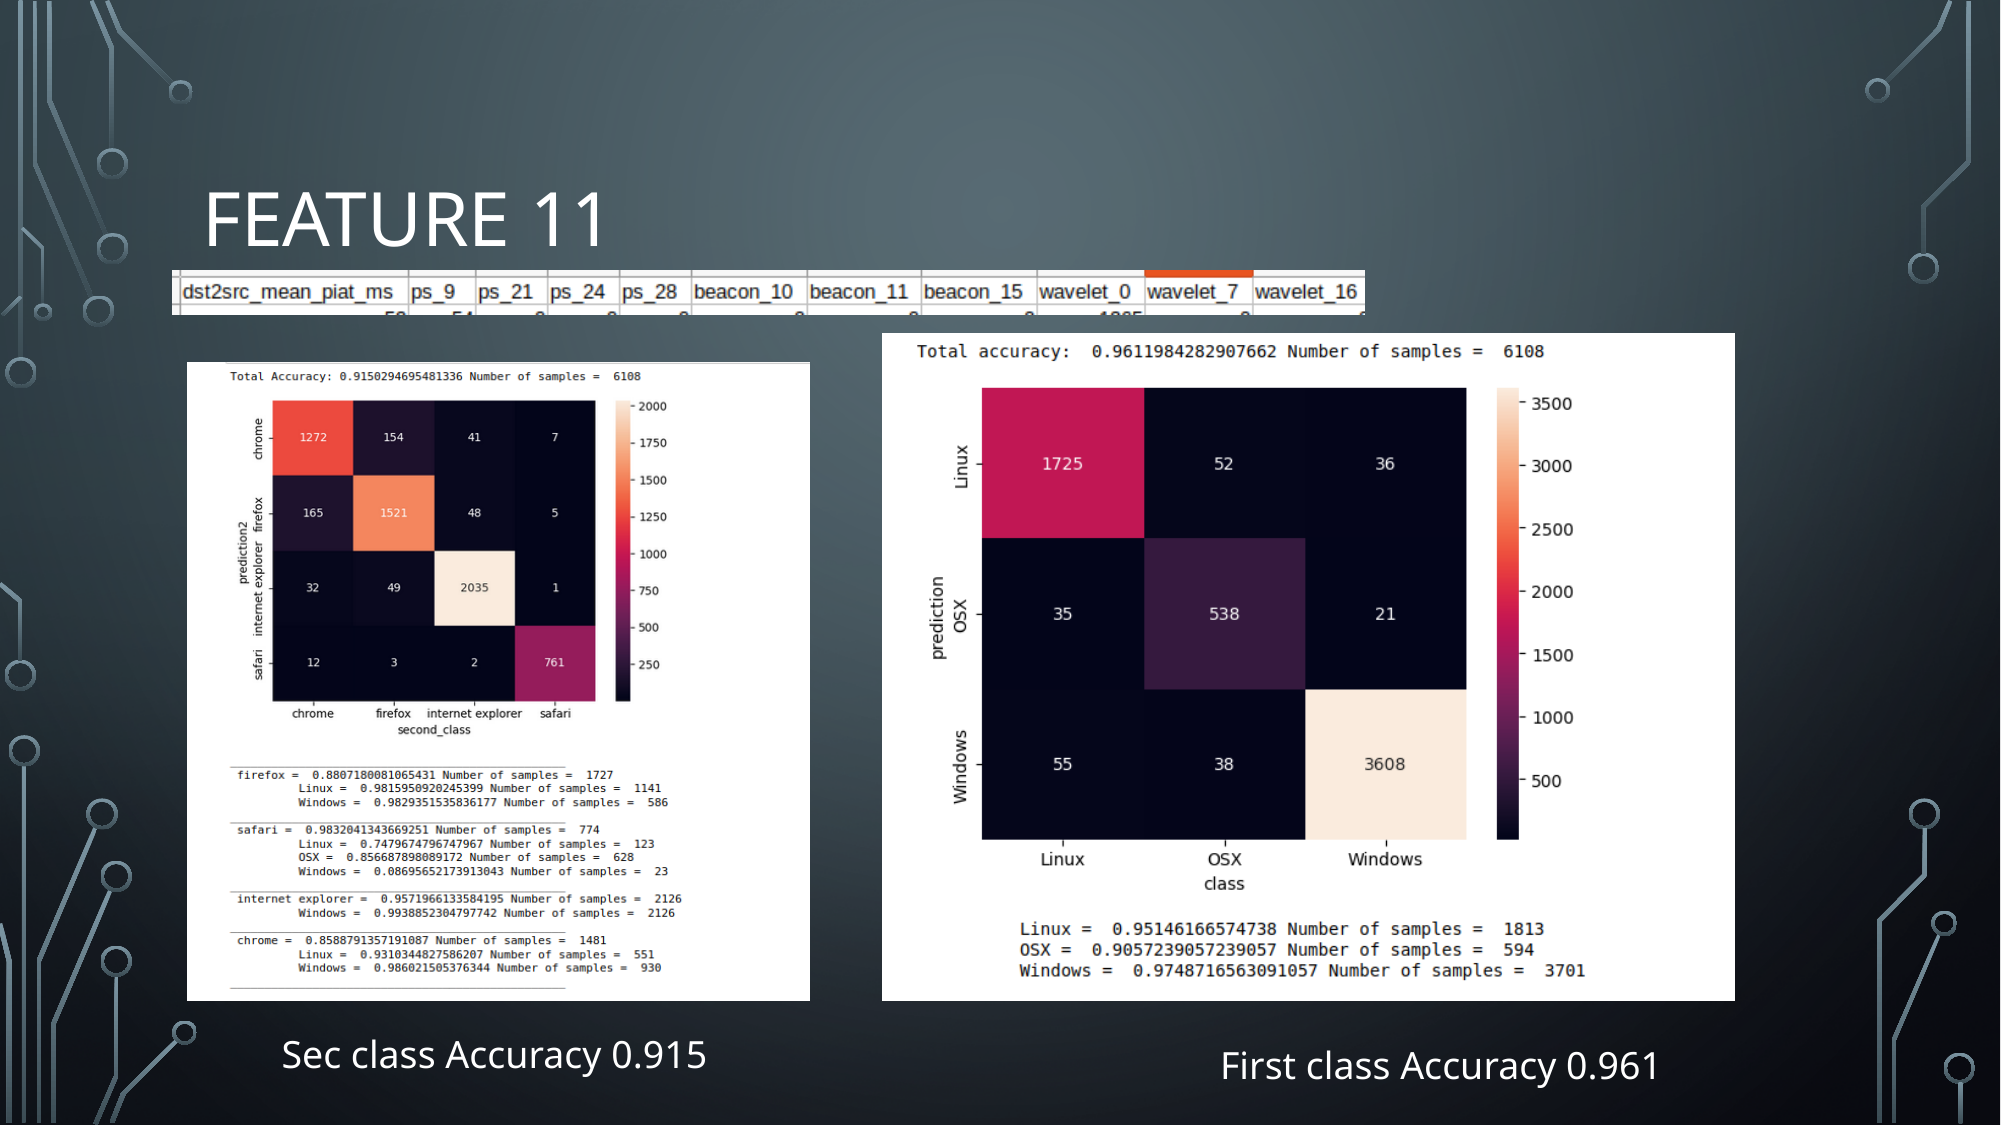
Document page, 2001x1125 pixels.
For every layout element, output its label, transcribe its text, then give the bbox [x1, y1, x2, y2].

title 11 feature [187, 101, 1813, 344]
picture [882, 333, 1735, 1001]
text_box First class Accuracy 0.961 [1205, 1034, 1686, 1095]
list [186, 361, 810, 1001]
text_box Sec class Accuracy 0.915 [266, 1023, 799, 1084]
picture [171, 270, 1365, 315]
